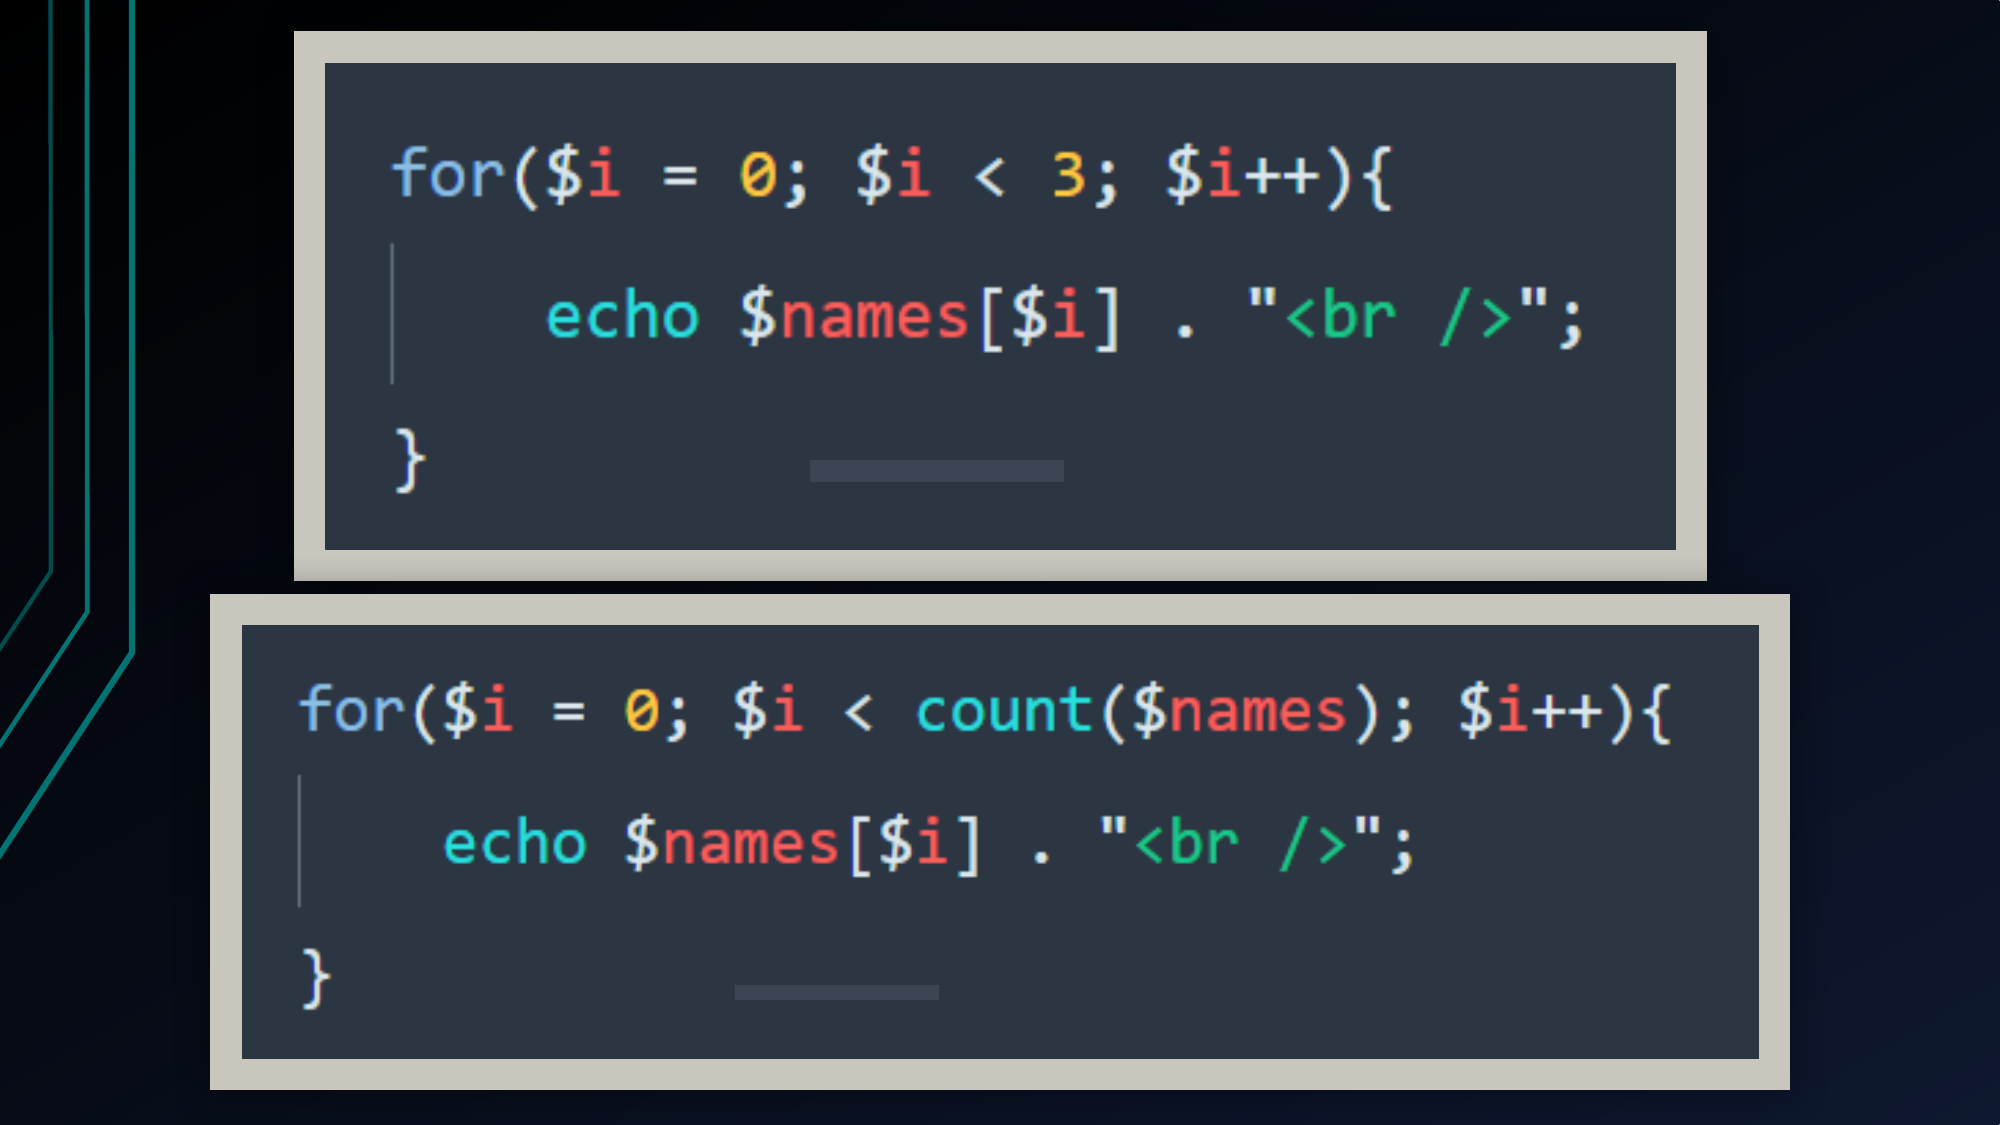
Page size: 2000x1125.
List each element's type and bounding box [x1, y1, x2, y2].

picture [324, 62, 1676, 551]
picture [241, 624, 1760, 1060]
